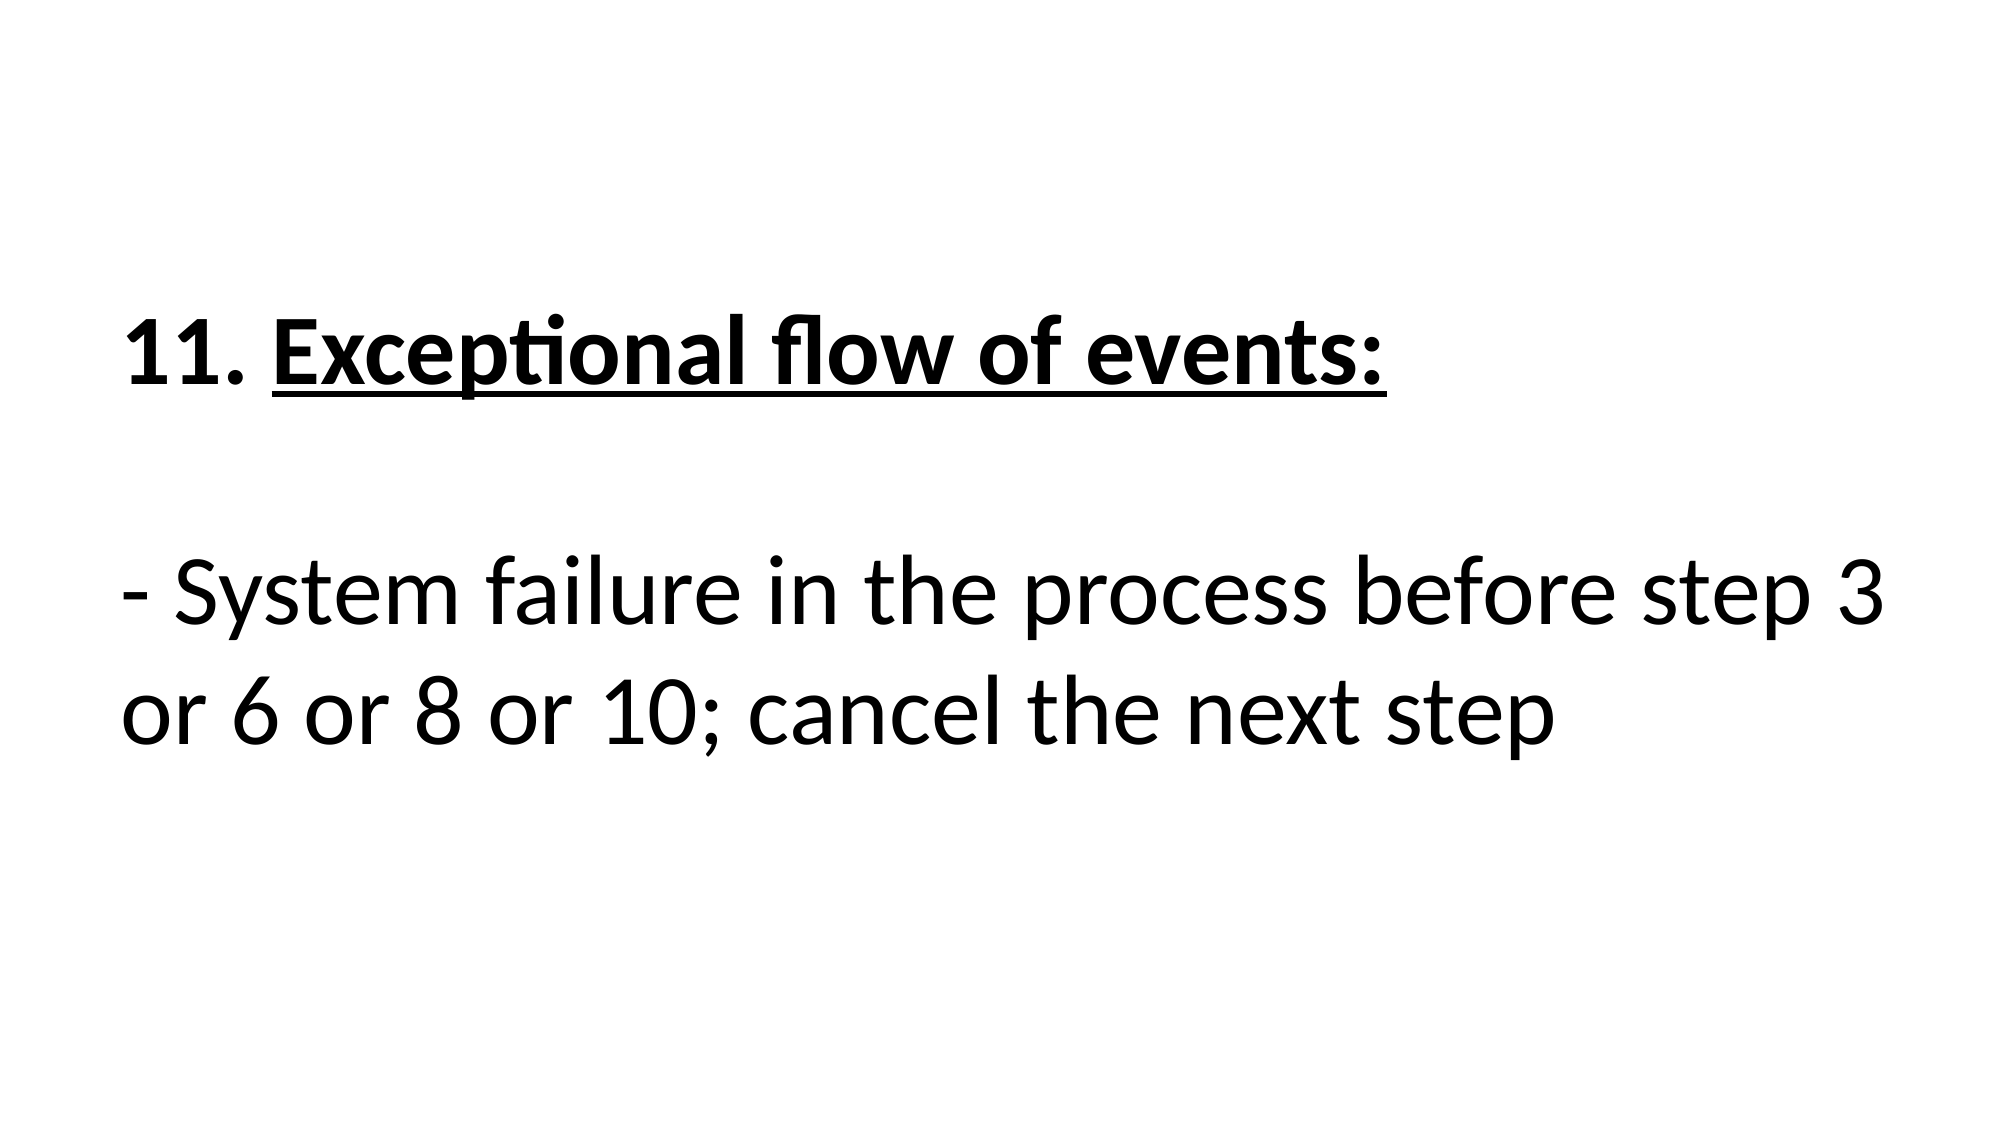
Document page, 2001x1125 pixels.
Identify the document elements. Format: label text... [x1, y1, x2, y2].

text_box 11. Exceptional flow of events: - System failure in the process before step 3 or 6 or 8 or 10; cancel the next step [106, 277, 1907, 772]
